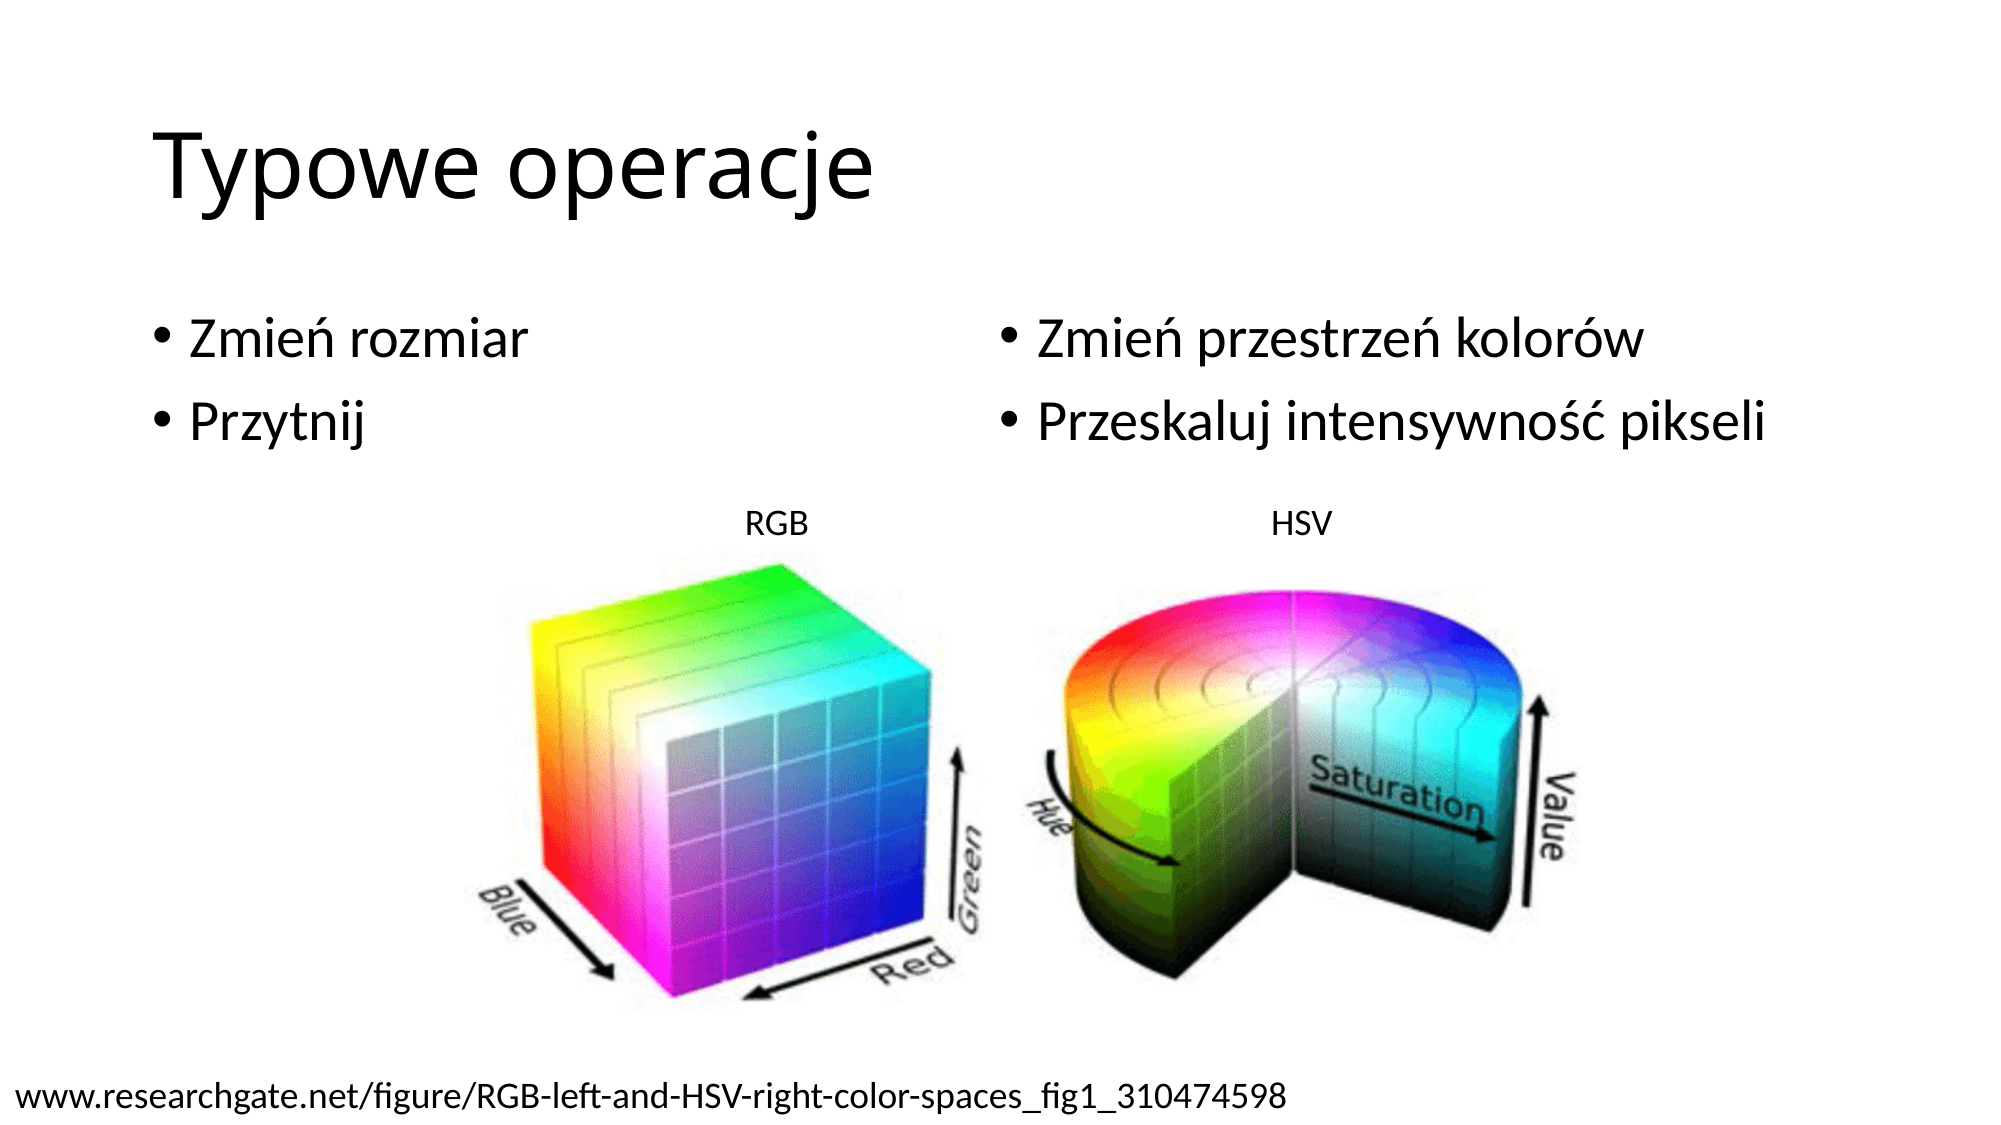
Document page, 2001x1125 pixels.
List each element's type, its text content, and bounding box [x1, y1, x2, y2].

text_box RGB HSV [730, 490, 1638, 551]
list Zmień rozmiar Przytnij Zmień przestrzeń kolorów Przeskaluj intensywność pikseli [137, 299, 1863, 478]
text_box www.researchgate.net/figure/RGB-left-and-HSV-right-color-spaces_fig1_310474598 [0, 1063, 1813, 1124]
title Typowe operacje [137, 59, 1863, 278]
picture [464, 551, 1586, 1011]
